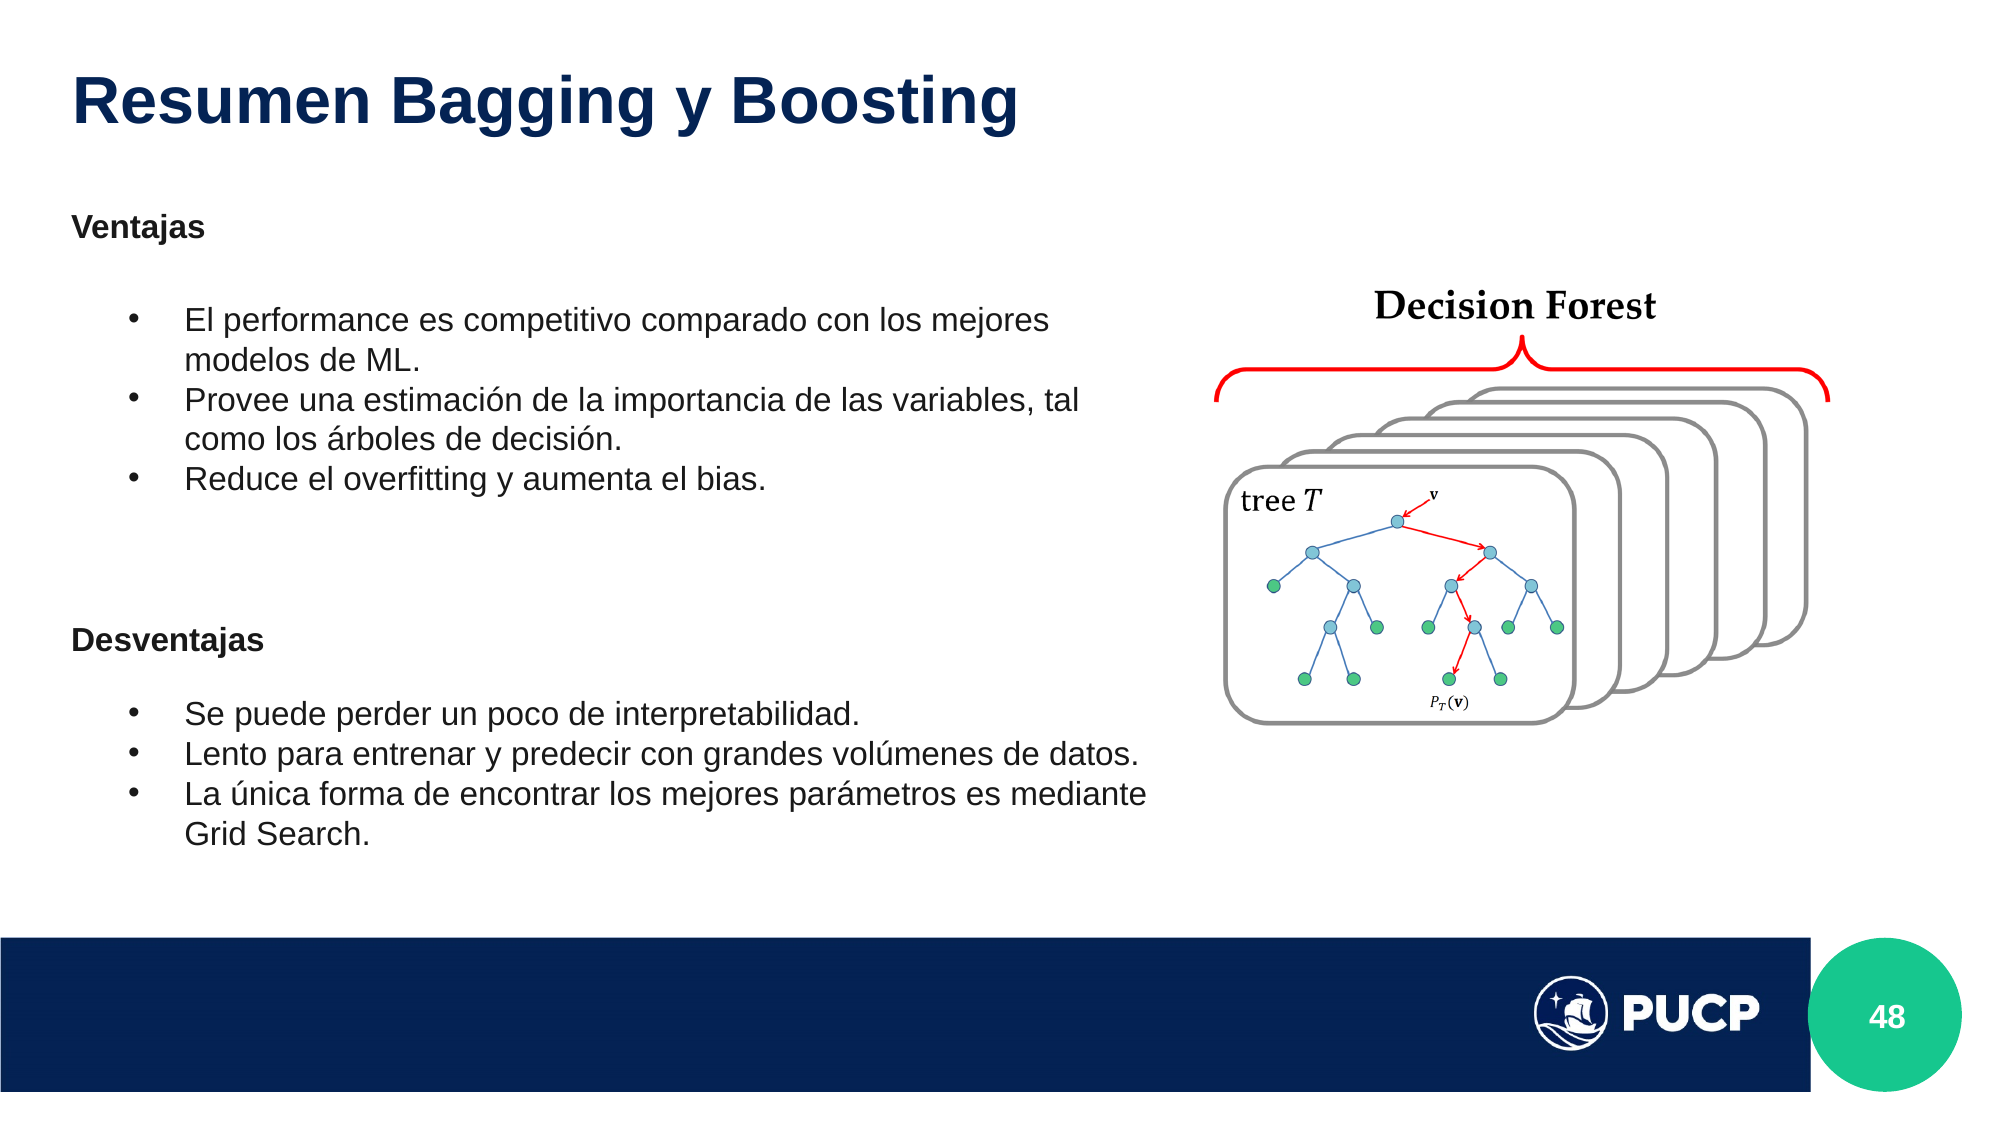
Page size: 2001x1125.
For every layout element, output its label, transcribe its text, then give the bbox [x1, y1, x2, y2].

text_box Resumen Bagging y Boosting [57, 50, 1837, 153]
text_box Se puede perder un poco de interpretabilidad. Lento para entrenar y predecir con grandes volúmenes de datos. La única forma de encontrar los mejores parámetros es mediante Grid Search. [113, 685, 1207, 860]
picture [1206, 283, 1837, 732]
text_box Desventajas [33, 604, 1036, 665]
text_box Ventajas [33, 192, 1036, 253]
text_box El performance es competitivo comparado con los mejores modelos de ML. Provee una estimación de la importancia de las variables, tal como los árboles de decisión. Reduce el overfitting y aumenta el bias. [113, 290, 1116, 505]
picture [0, 937, 1811, 1092]
slide_number 48 [1836, 984, 1939, 1045]
